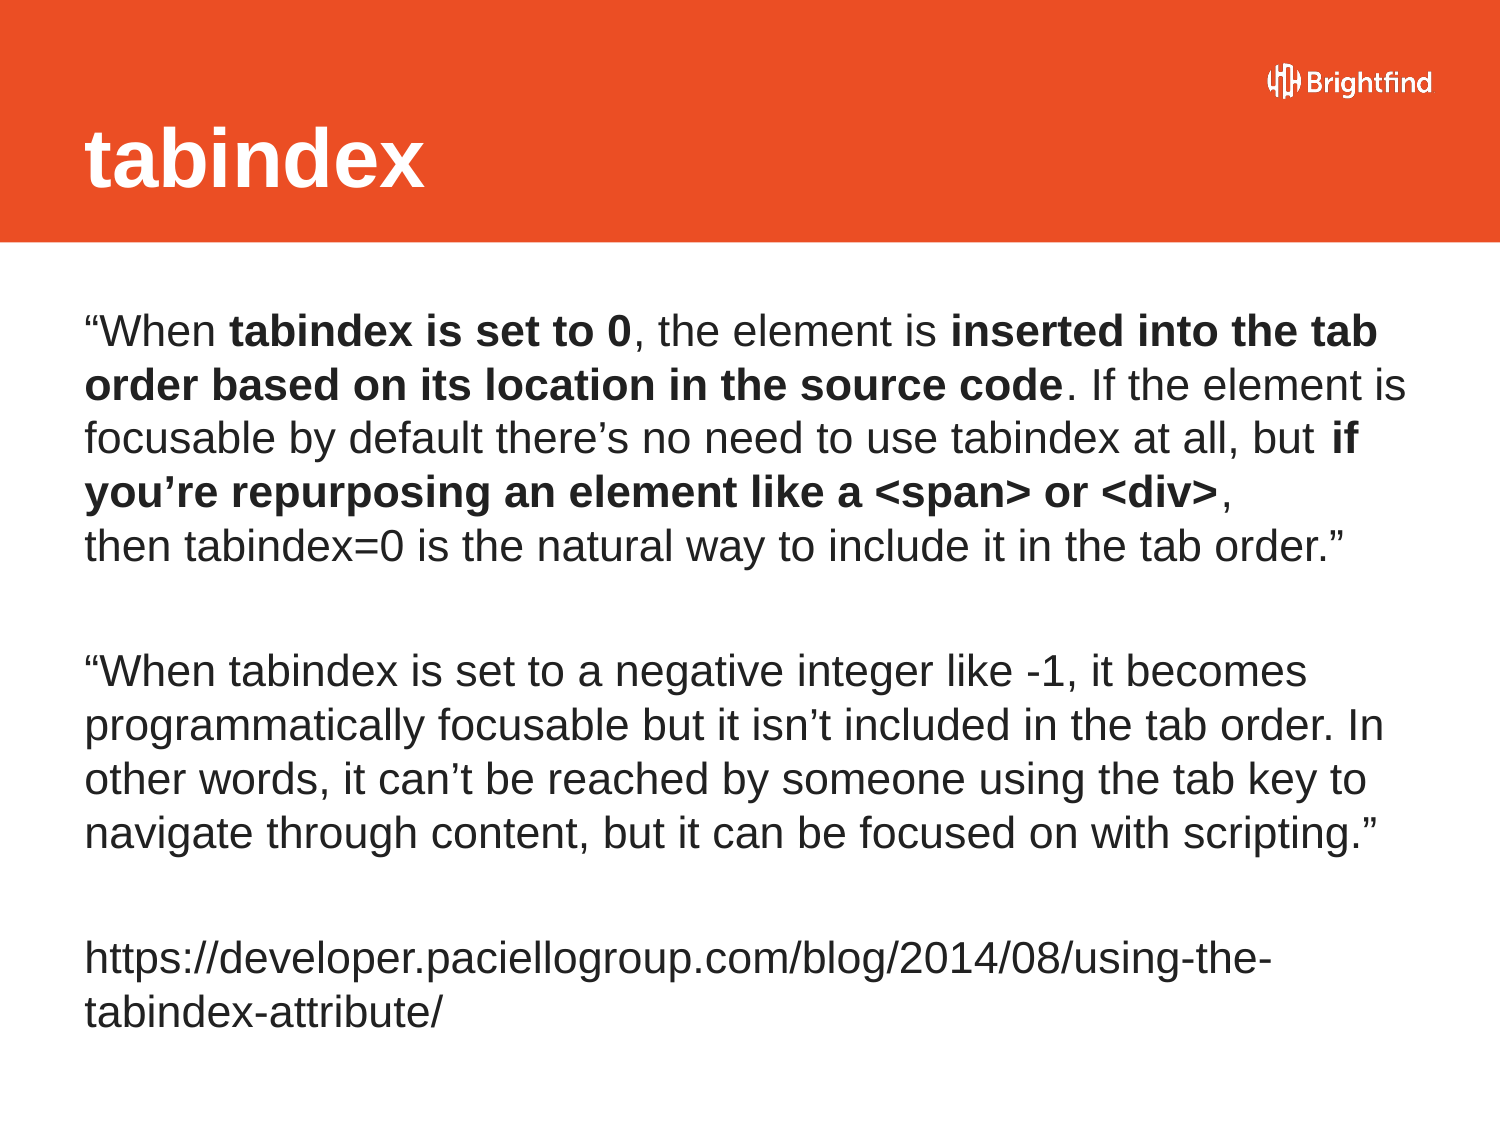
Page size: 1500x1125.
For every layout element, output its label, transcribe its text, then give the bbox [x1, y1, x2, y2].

list “When tabindex is set to 0, the element is inserted into the tab order based on its location in the source code. If the element is focusable by default there’s no need to use tabindex at all, but if you’re repurposing an element like a <span> or <div>, then tabindex=0 is the natural way to include it in the tab order.” “When tabindex is set to a negative integer like -1, it becomes programmatically focusable but it isn’t included in the tab order. In other words, it can’t be reached by someone using the tab key to navigate through content, but it can be focused on with scripting.” https://developer.paciellogroup.com/blog/2014/08/using-the-tabindex-attribute/ [69, 294, 1428, 1046]
title tabindex [69, 91, 1428, 217]
